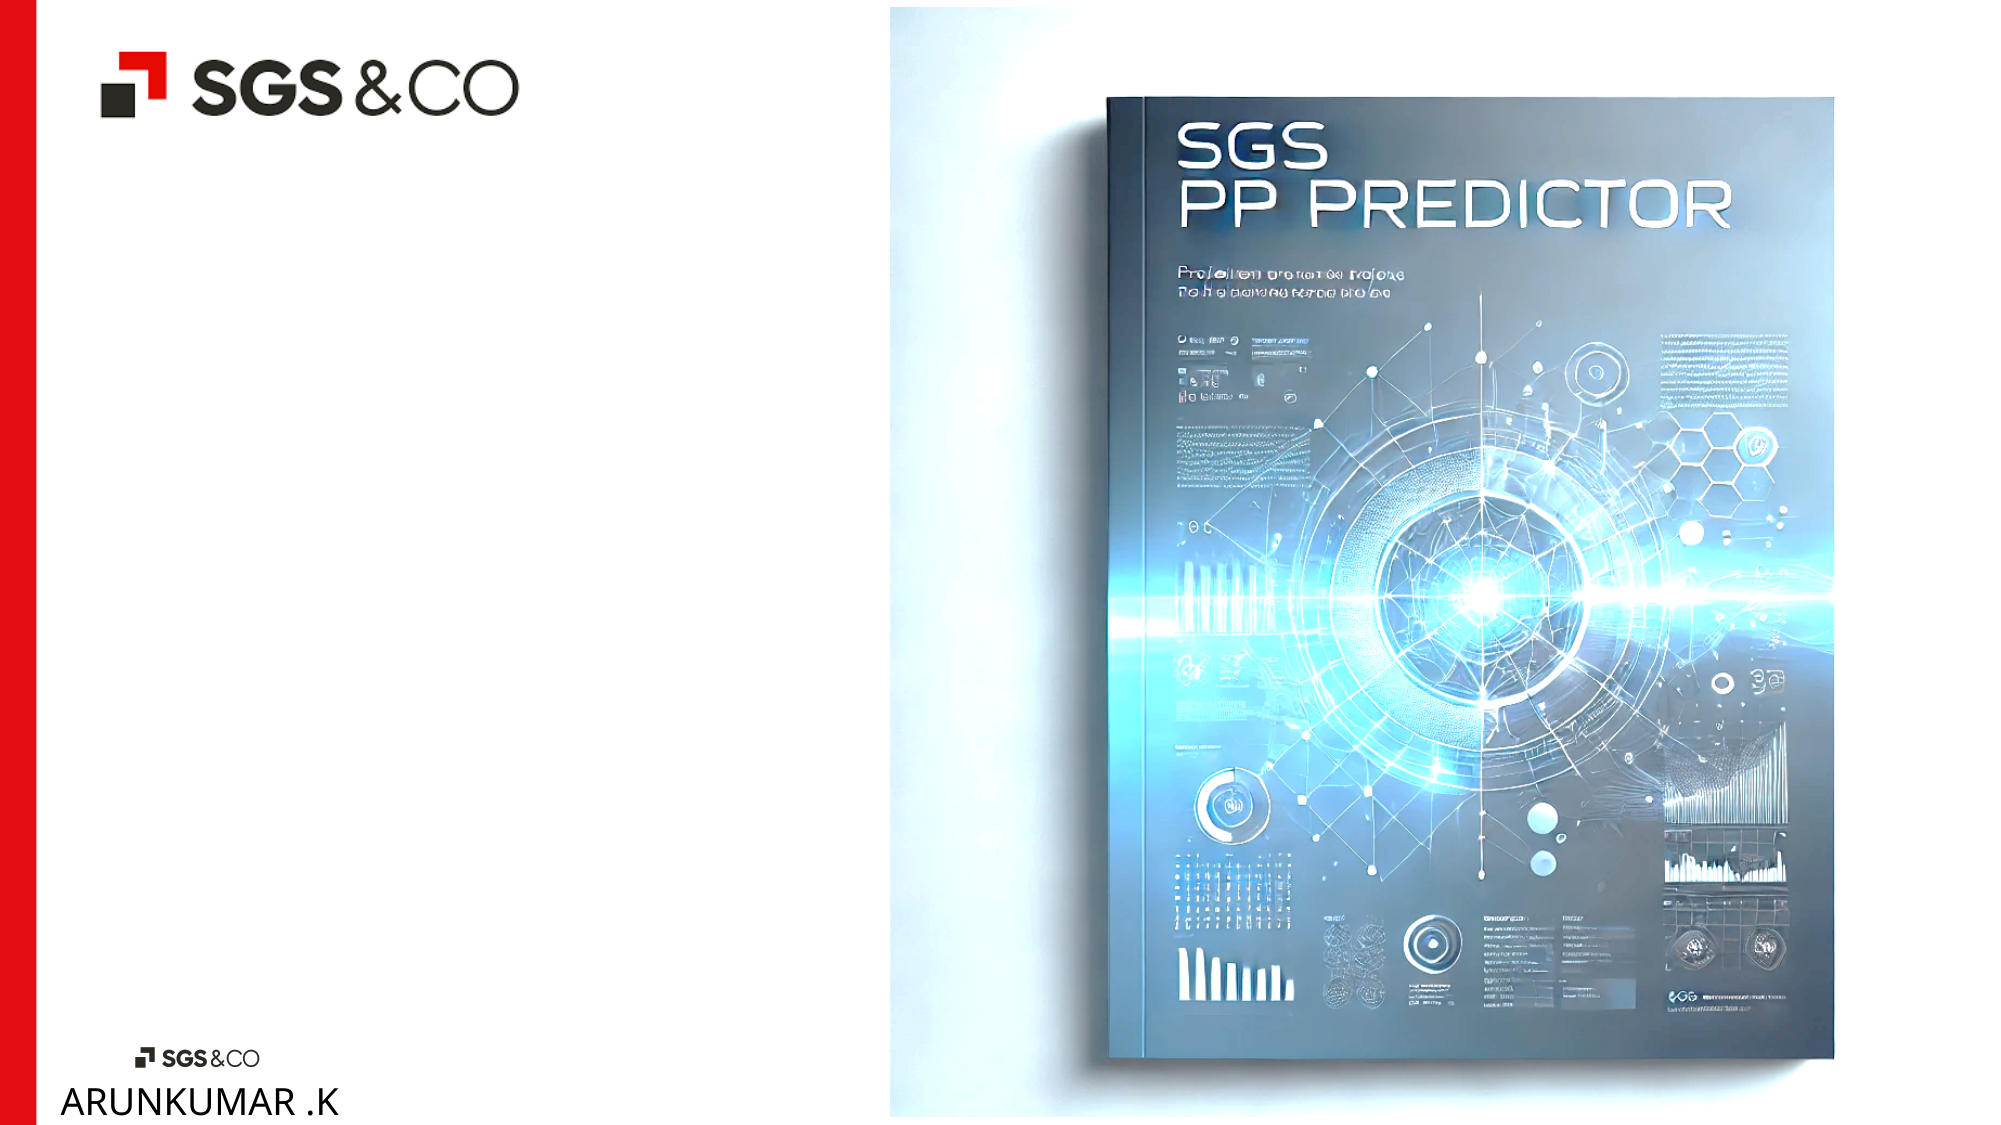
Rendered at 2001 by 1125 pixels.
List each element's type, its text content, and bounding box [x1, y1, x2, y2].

text_box ARUNKUMAR .K [45, 1070, 414, 1125]
picture [890, 6, 2000, 1118]
picture [45, 4, 576, 173]
